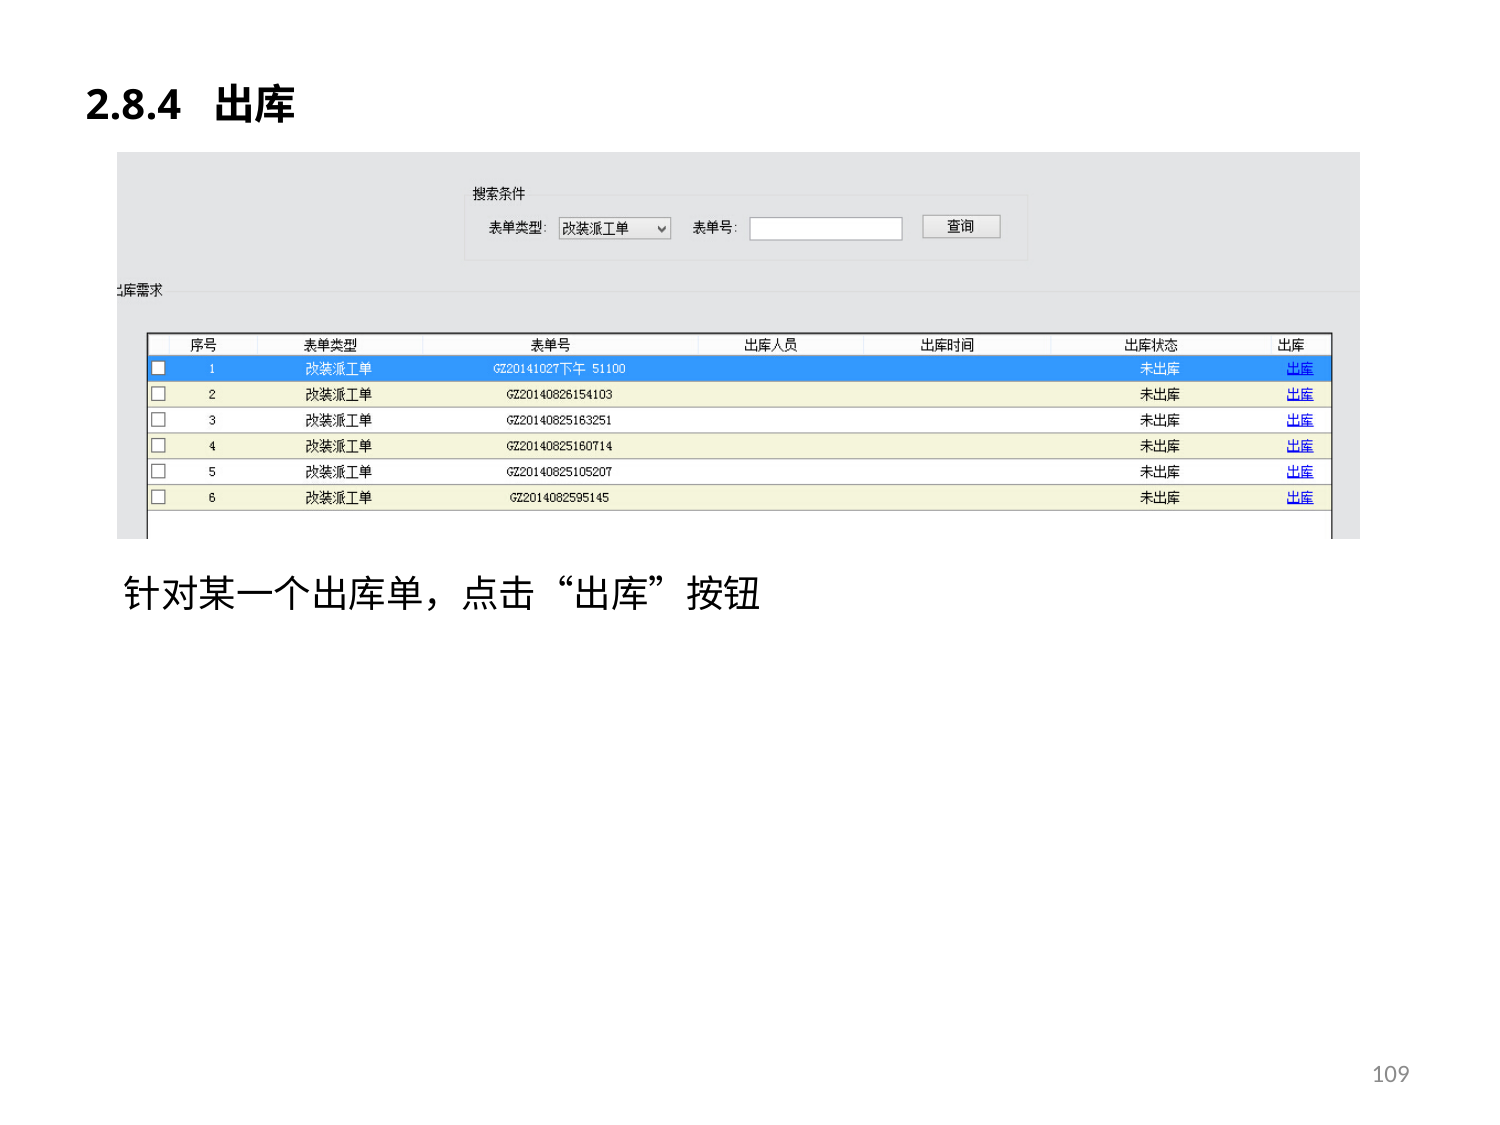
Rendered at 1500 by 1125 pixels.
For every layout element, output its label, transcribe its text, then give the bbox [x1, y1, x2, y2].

text_box 针对某一个出库单，点击“出库”按钮 [108, 562, 777, 623]
slide_number 109 [1074, 1042, 1425, 1103]
text_box 2.8.4 出库 [70, 70, 312, 136]
picture [116, 152, 1360, 540]
